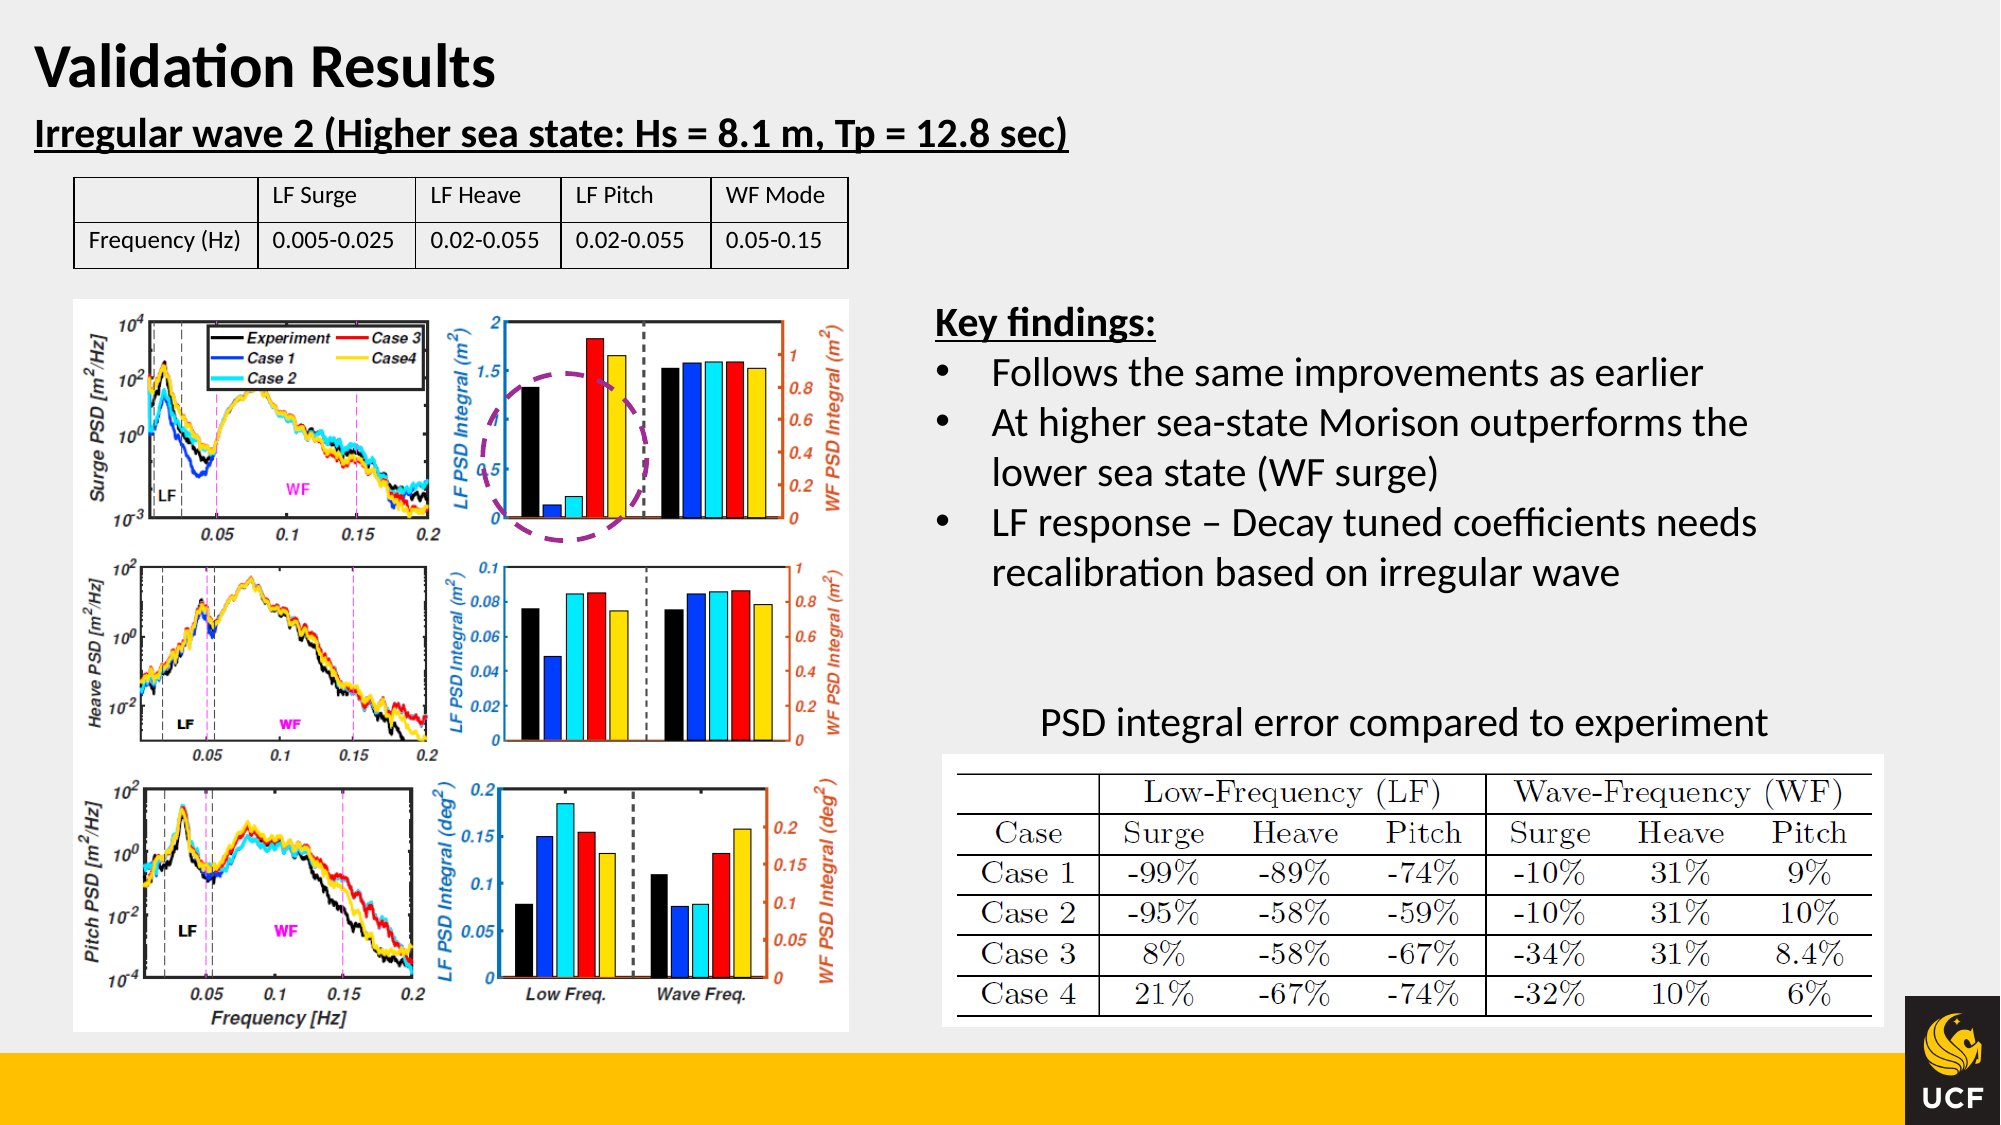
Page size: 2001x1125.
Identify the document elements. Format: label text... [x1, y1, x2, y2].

table_header LF Heave [416, 178, 560, 222]
table_header [75, 178, 257, 222]
picture [73, 298, 849, 1033]
picture [941, 753, 1884, 1028]
table_header LF Pitch [562, 178, 710, 222]
text_box PSD integral error compared to experiment [1025, 686, 1800, 752]
picture [1904, 996, 2000, 1125]
table_header WF Mode [712, 178, 847, 222]
table_cell 0.05-0.15 [712, 223, 847, 268]
table_cell 0.02-0.055 [416, 223, 560, 268]
table_cell 0.02-0.055 [562, 223, 710, 268]
table_header LF Surge [259, 178, 415, 222]
text_box Irregular wave 2 (Higher sea state: Hs = 8.1 m, Tp = 12.8 sec) [19, 98, 1250, 163]
text_box Validation Results [19, 17, 1138, 98]
table_cell 0.005-0.025 [259, 223, 415, 268]
text_box Key findings: Follows the same improvements as earlier At higher sea-state Morison outperforms the lower sea state (WF surge) LF response – Decay tuned coefficients needs recalibration based on irregular wave [920, 287, 1816, 603]
table_cell Frequency (Hz) [75, 223, 257, 268]
text_box [0, 1052, 1904, 1125]
